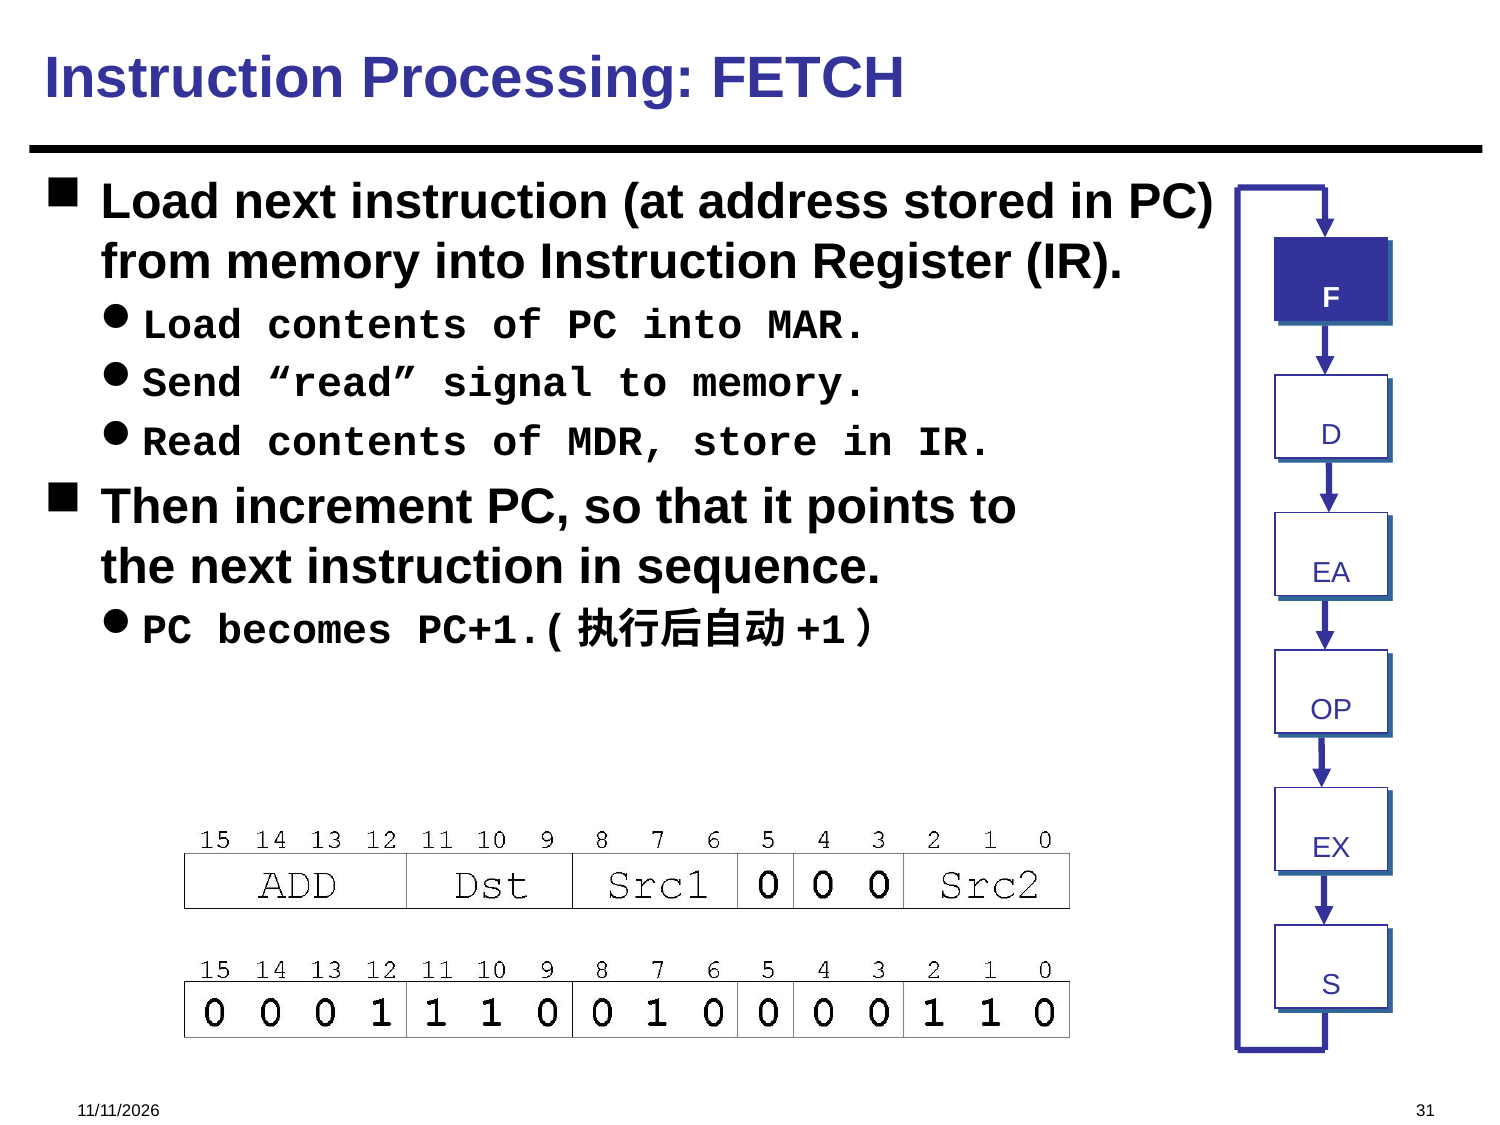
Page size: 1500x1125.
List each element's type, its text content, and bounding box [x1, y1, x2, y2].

list Load next instruction (at address stored in PC) from memory into Instruction Register (IR). Load contents of PC into MAR. Send “read” signal to memory. Read contents of MDR, store in IR. Then increment PC, so that it points to the next instruction in sequence. PC becomes PC+1.(执行后自动+1） [29, 160, 1480, 1061]
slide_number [62, 1072, 438, 1113]
title Instruction Processing: FETCH [29, 11, 1480, 138]
picture [184, 825, 1070, 1047]
slide_number 31 [999, 1072, 1451, 1113]
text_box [1237, 187, 1388, 1051]
